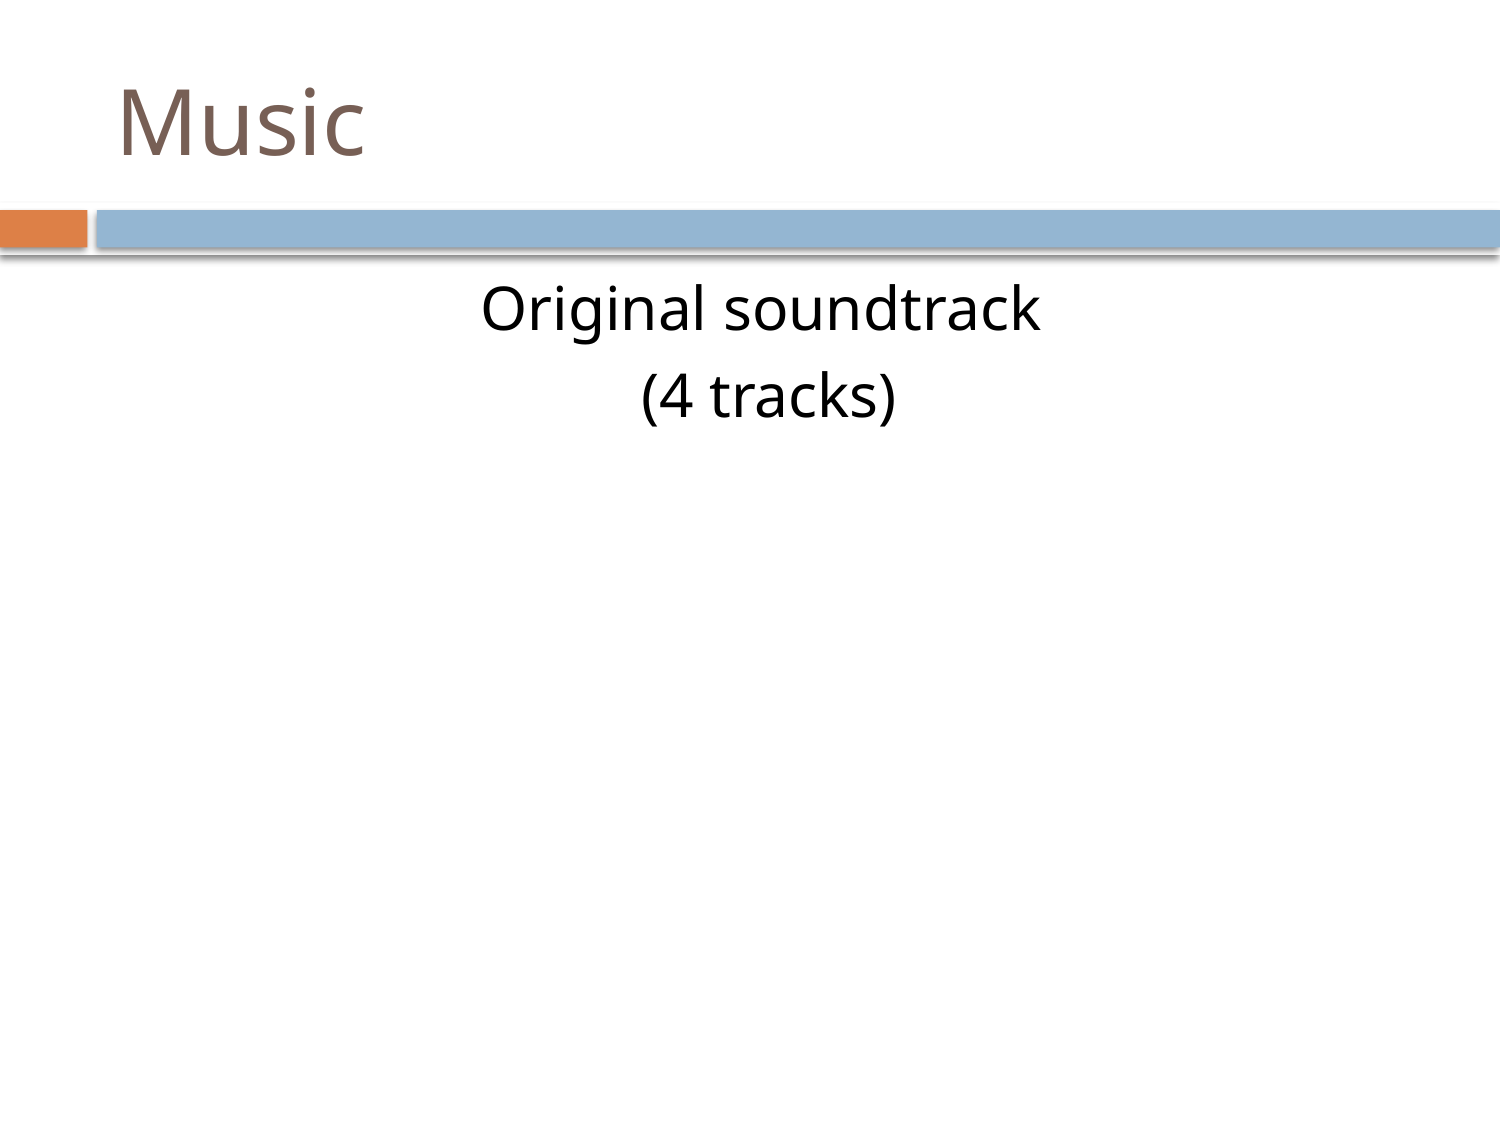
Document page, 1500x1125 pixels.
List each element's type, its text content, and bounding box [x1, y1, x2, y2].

title Music [100, 37, 1438, 200]
list Original soundtrack (4 tracks) [100, 262, 1438, 1000]
